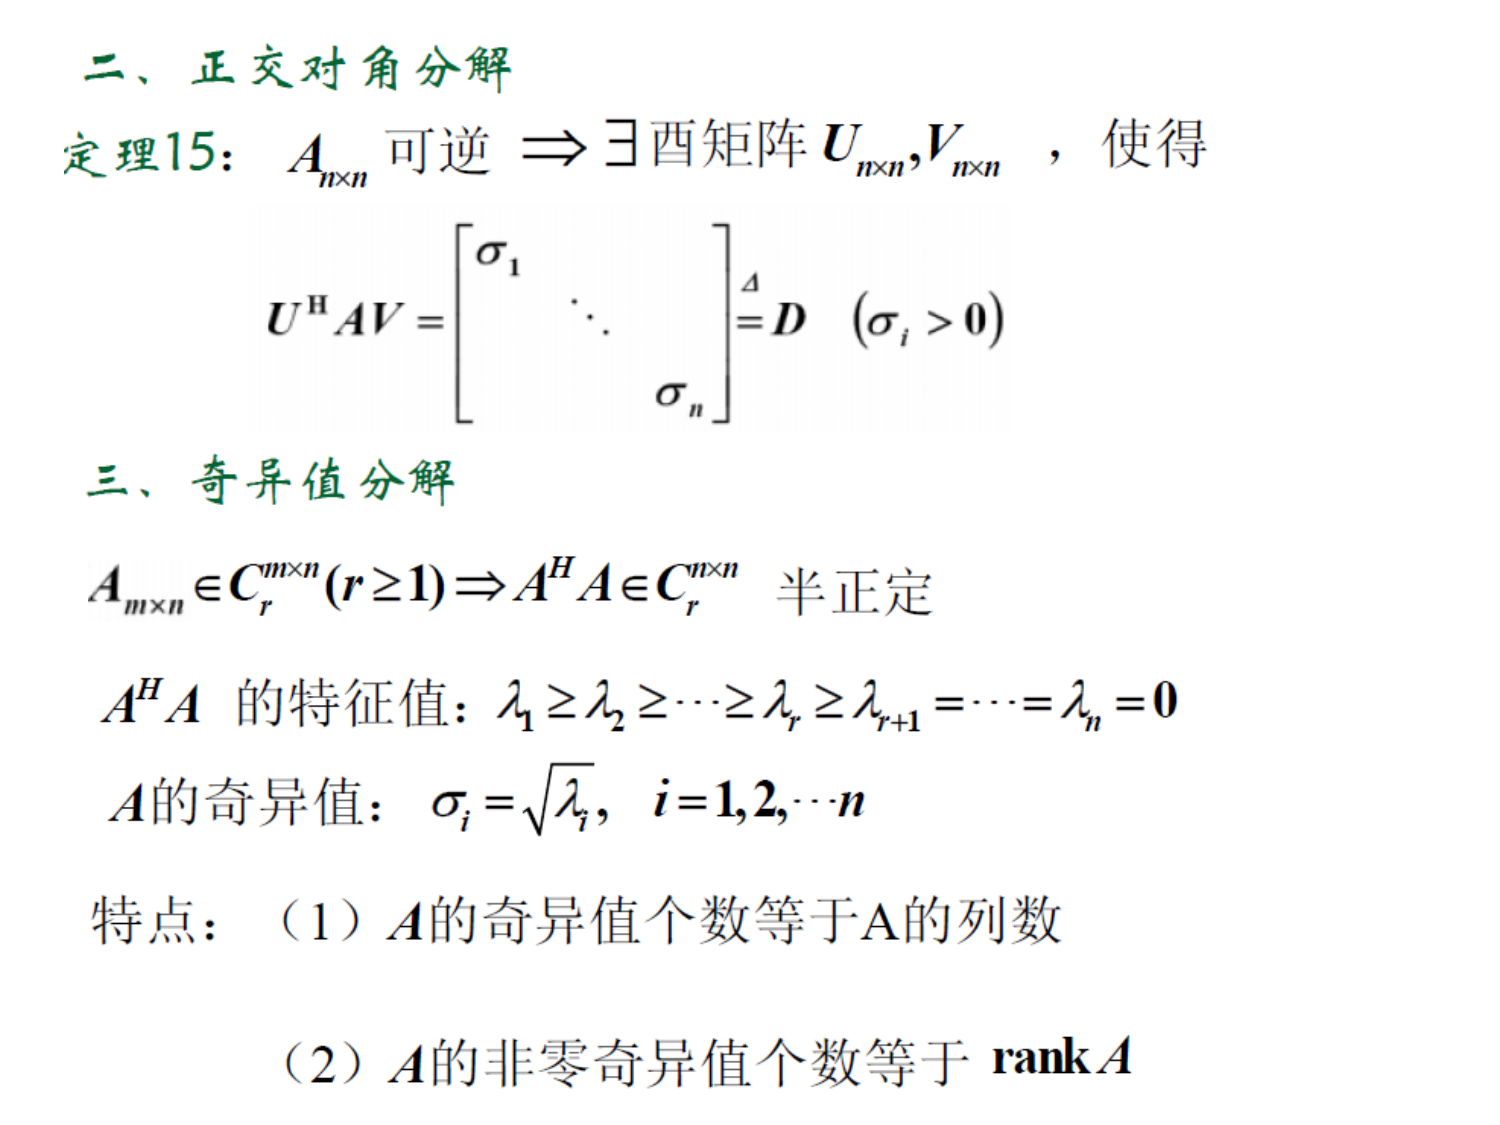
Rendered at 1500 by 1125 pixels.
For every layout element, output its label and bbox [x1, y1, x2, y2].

picture [64, 26, 1353, 1110]
